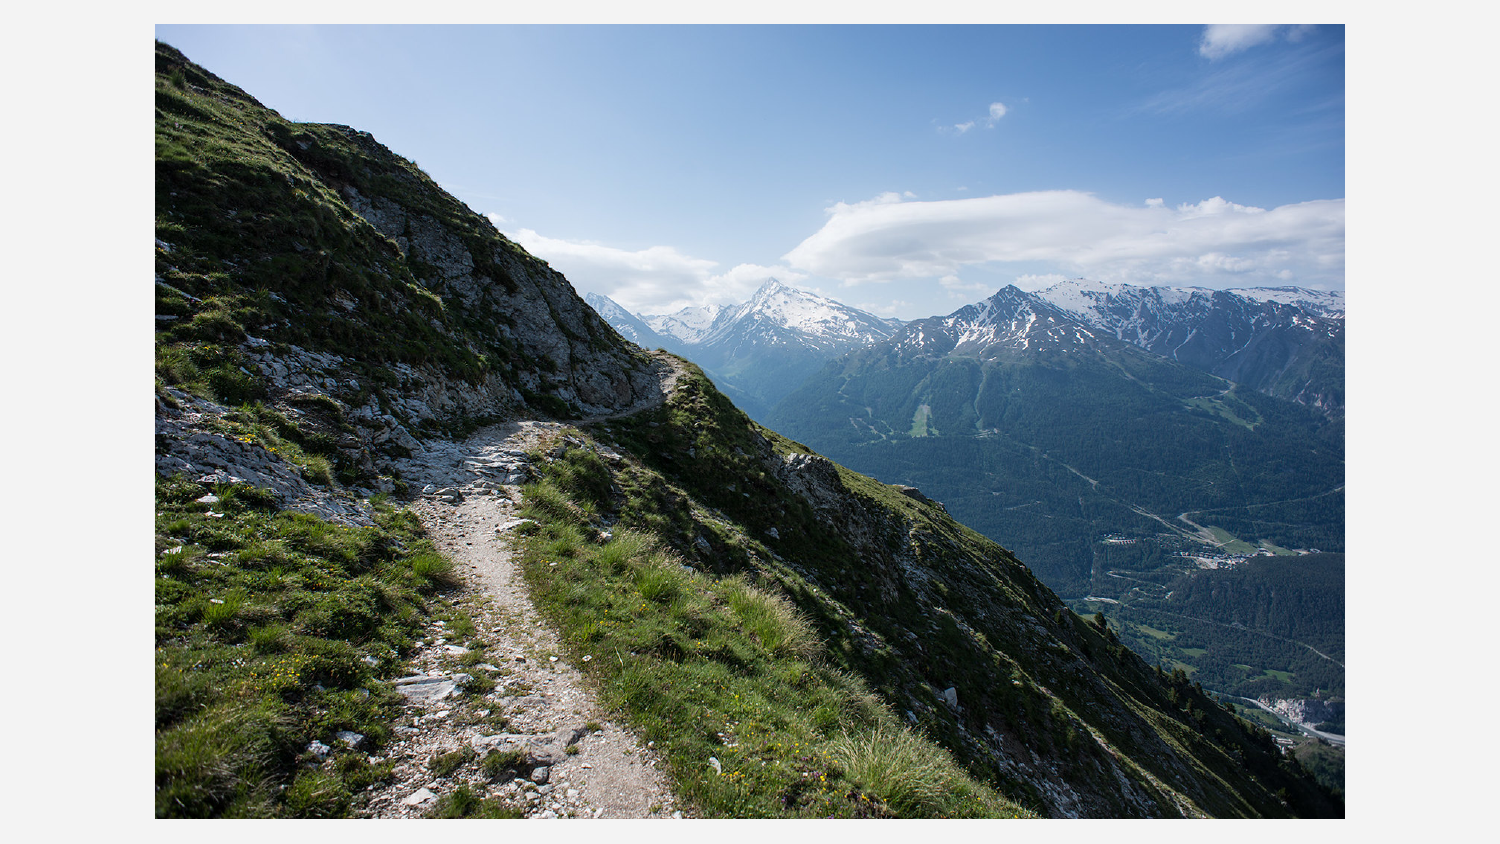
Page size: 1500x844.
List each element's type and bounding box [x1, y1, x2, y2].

picture [155, 24, 1345, 819]
